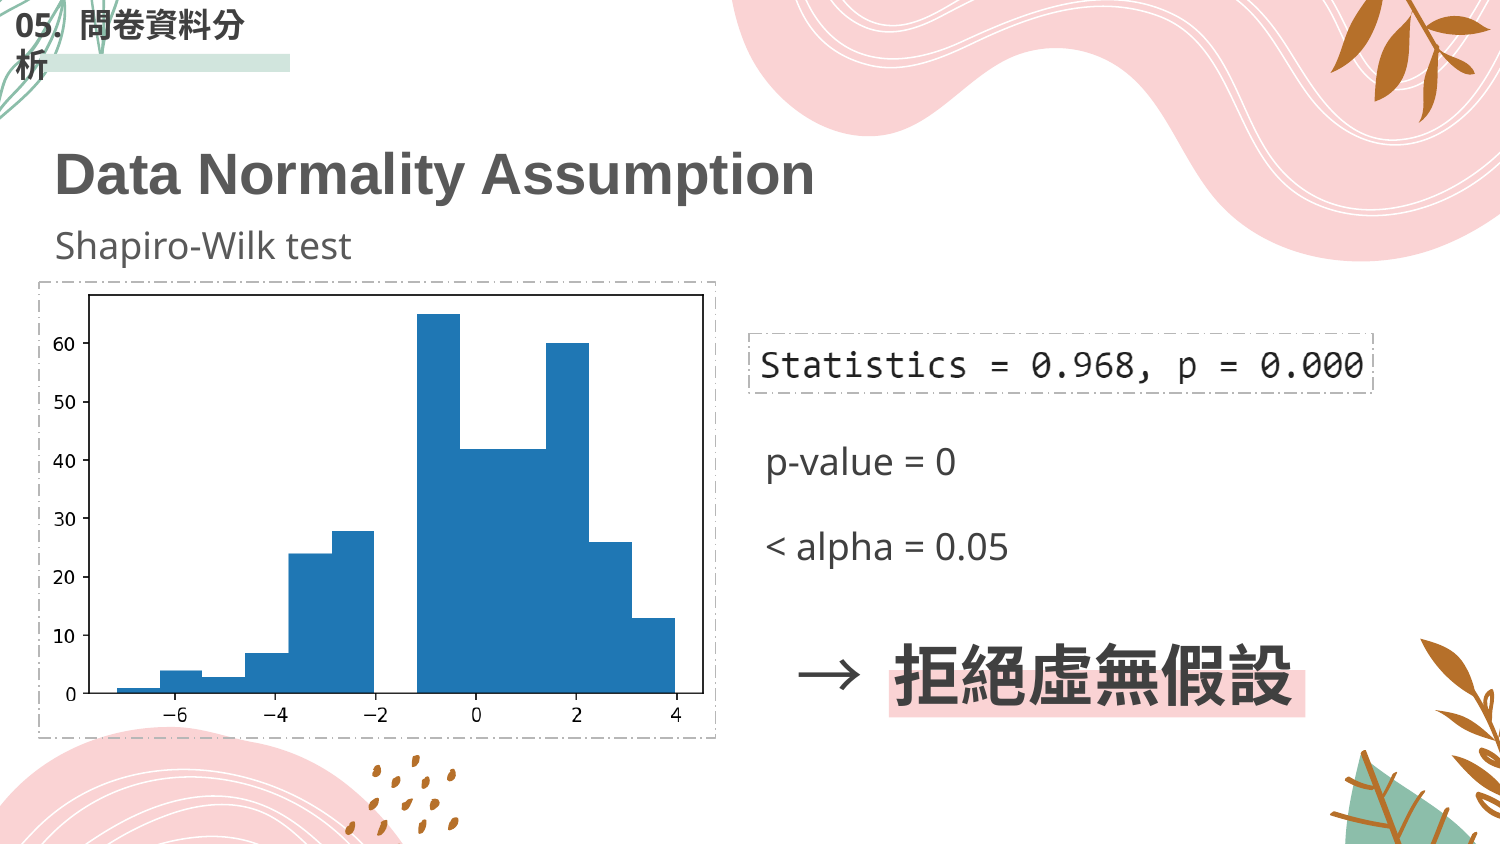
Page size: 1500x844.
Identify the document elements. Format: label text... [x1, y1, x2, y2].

picture [749, 333, 1373, 393]
text_box 05. 問卷資料分析 [0, 0, 290, 88]
title Data Normality Assumption [39, 121, 1306, 265]
text_box → 拒絕虛無假設 [781, 626, 1310, 722]
text_box p-value = 0 < alpha = 0.05 [749, 416, 1196, 596]
picture [39, 282, 715, 738]
text_box Shapiro-Wilk test [39, 199, 455, 271]
